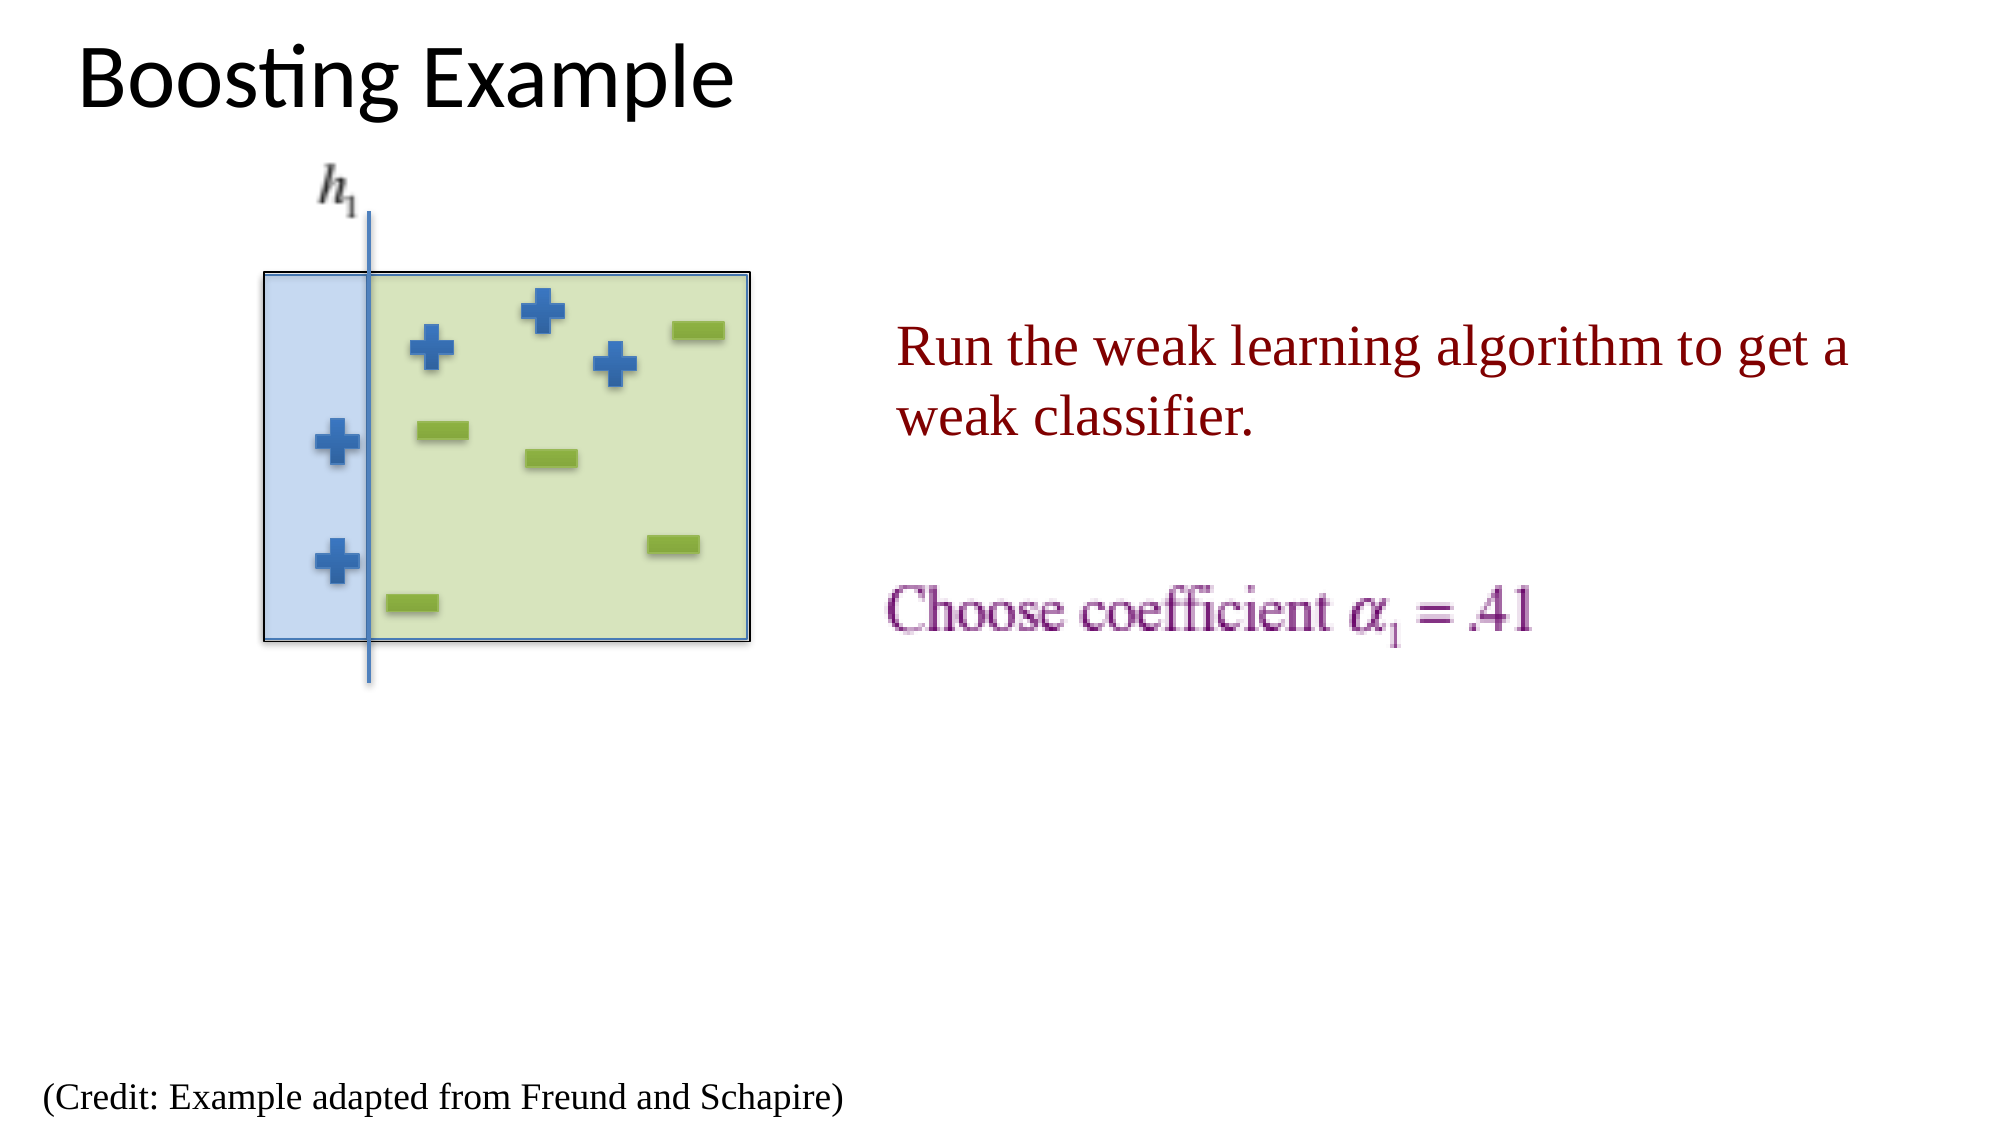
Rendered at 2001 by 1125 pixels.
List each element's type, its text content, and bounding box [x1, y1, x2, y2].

text_box [410, 324, 454, 370]
text_box [521, 288, 565, 334]
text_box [311, 154, 363, 223]
text_box [315, 418, 360, 465]
text_box [525, 449, 578, 468]
text_box [593, 341, 637, 387]
text_box Run the weak learning algorithm to get a weak classifier. [881, 299, 1903, 670]
text_box [377, 271, 751, 642]
text_box [263, 271, 362, 642]
text_box [672, 321, 725, 340]
text_box [417, 421, 469, 440]
title Boosting Example [62, 29, 1953, 205]
text_box [315, 538, 360, 584]
text_box (Credit: Example adapted from Freund and Schapire) [27, 1064, 860, 1125]
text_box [881, 573, 1537, 653]
text_box [647, 535, 700, 554]
text_box [386, 594, 439, 612]
